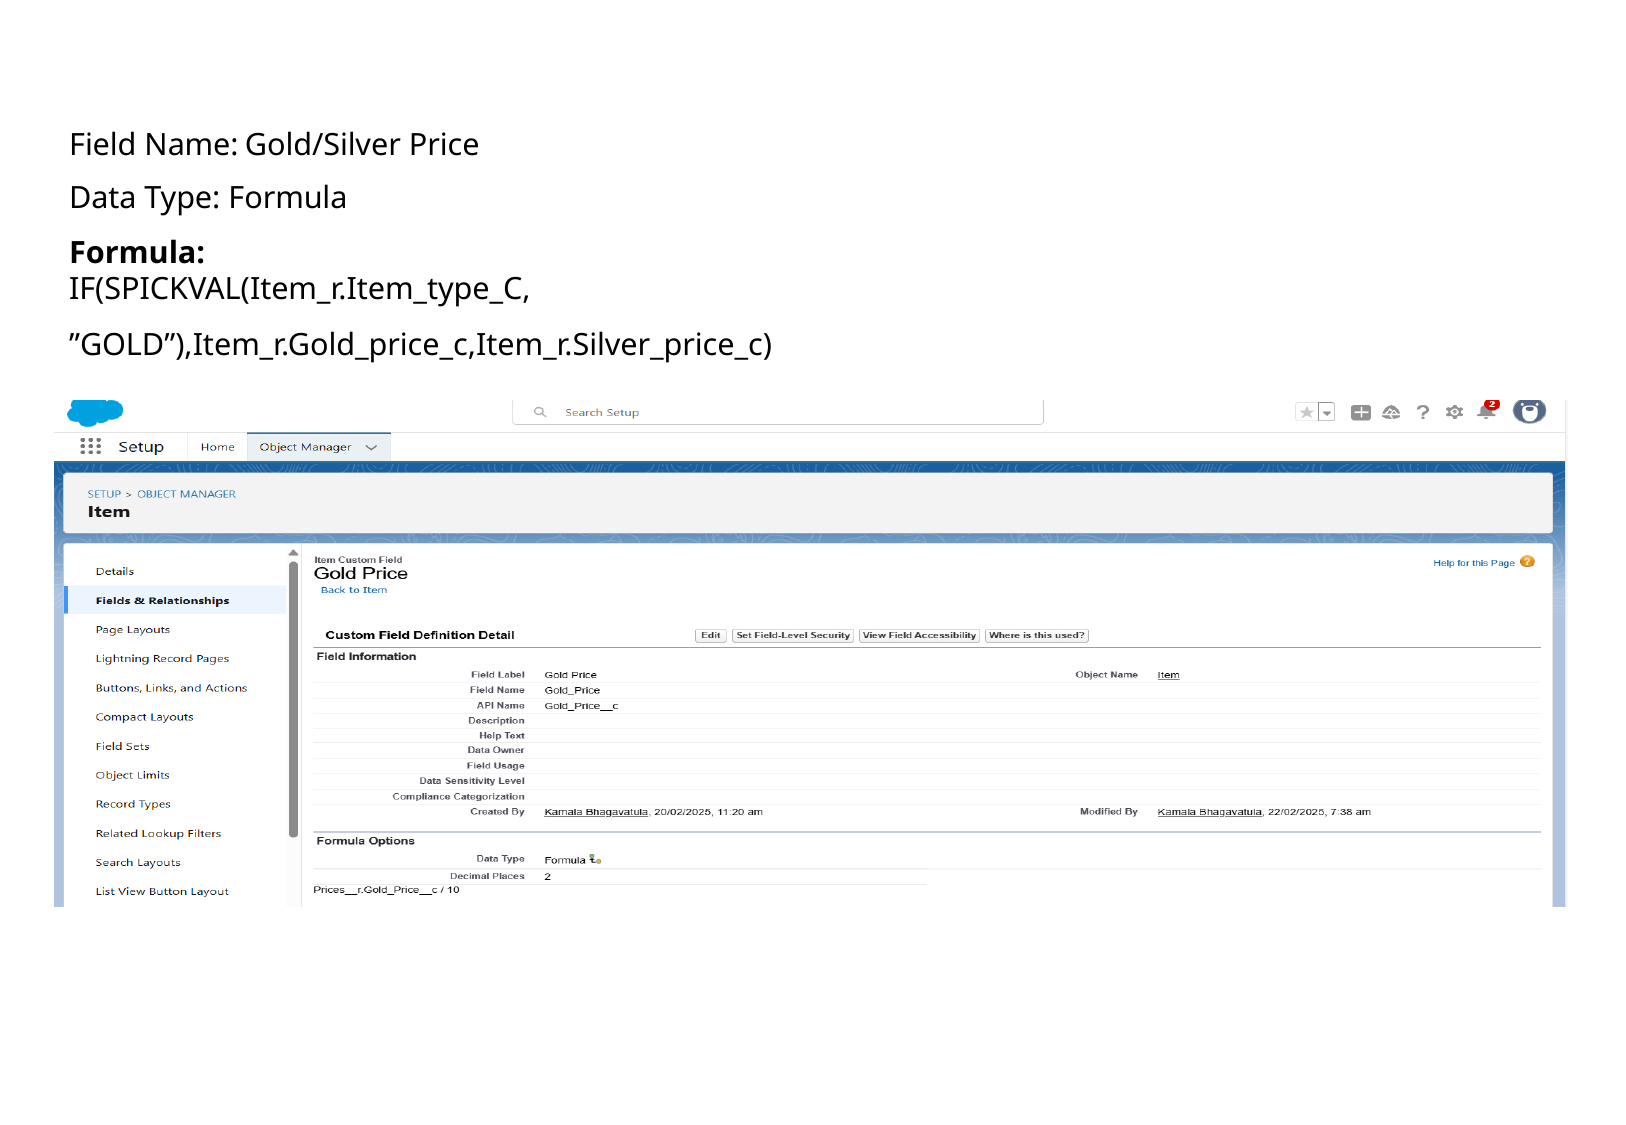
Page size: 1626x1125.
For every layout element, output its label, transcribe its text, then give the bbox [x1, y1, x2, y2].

text_box Data Type: Formula Formula: [54, 164, 867, 256]
text_box Field Name: Gold/Silver Price [54, 112, 867, 164]
picture [54, 400, 1568, 907]
text_box IF(SPICKVAL(Item_r.Item_type_C, ”GOLD”),Item_r.Gold_price_c,Item_r.Silver_price_c) [54, 256, 867, 369]
